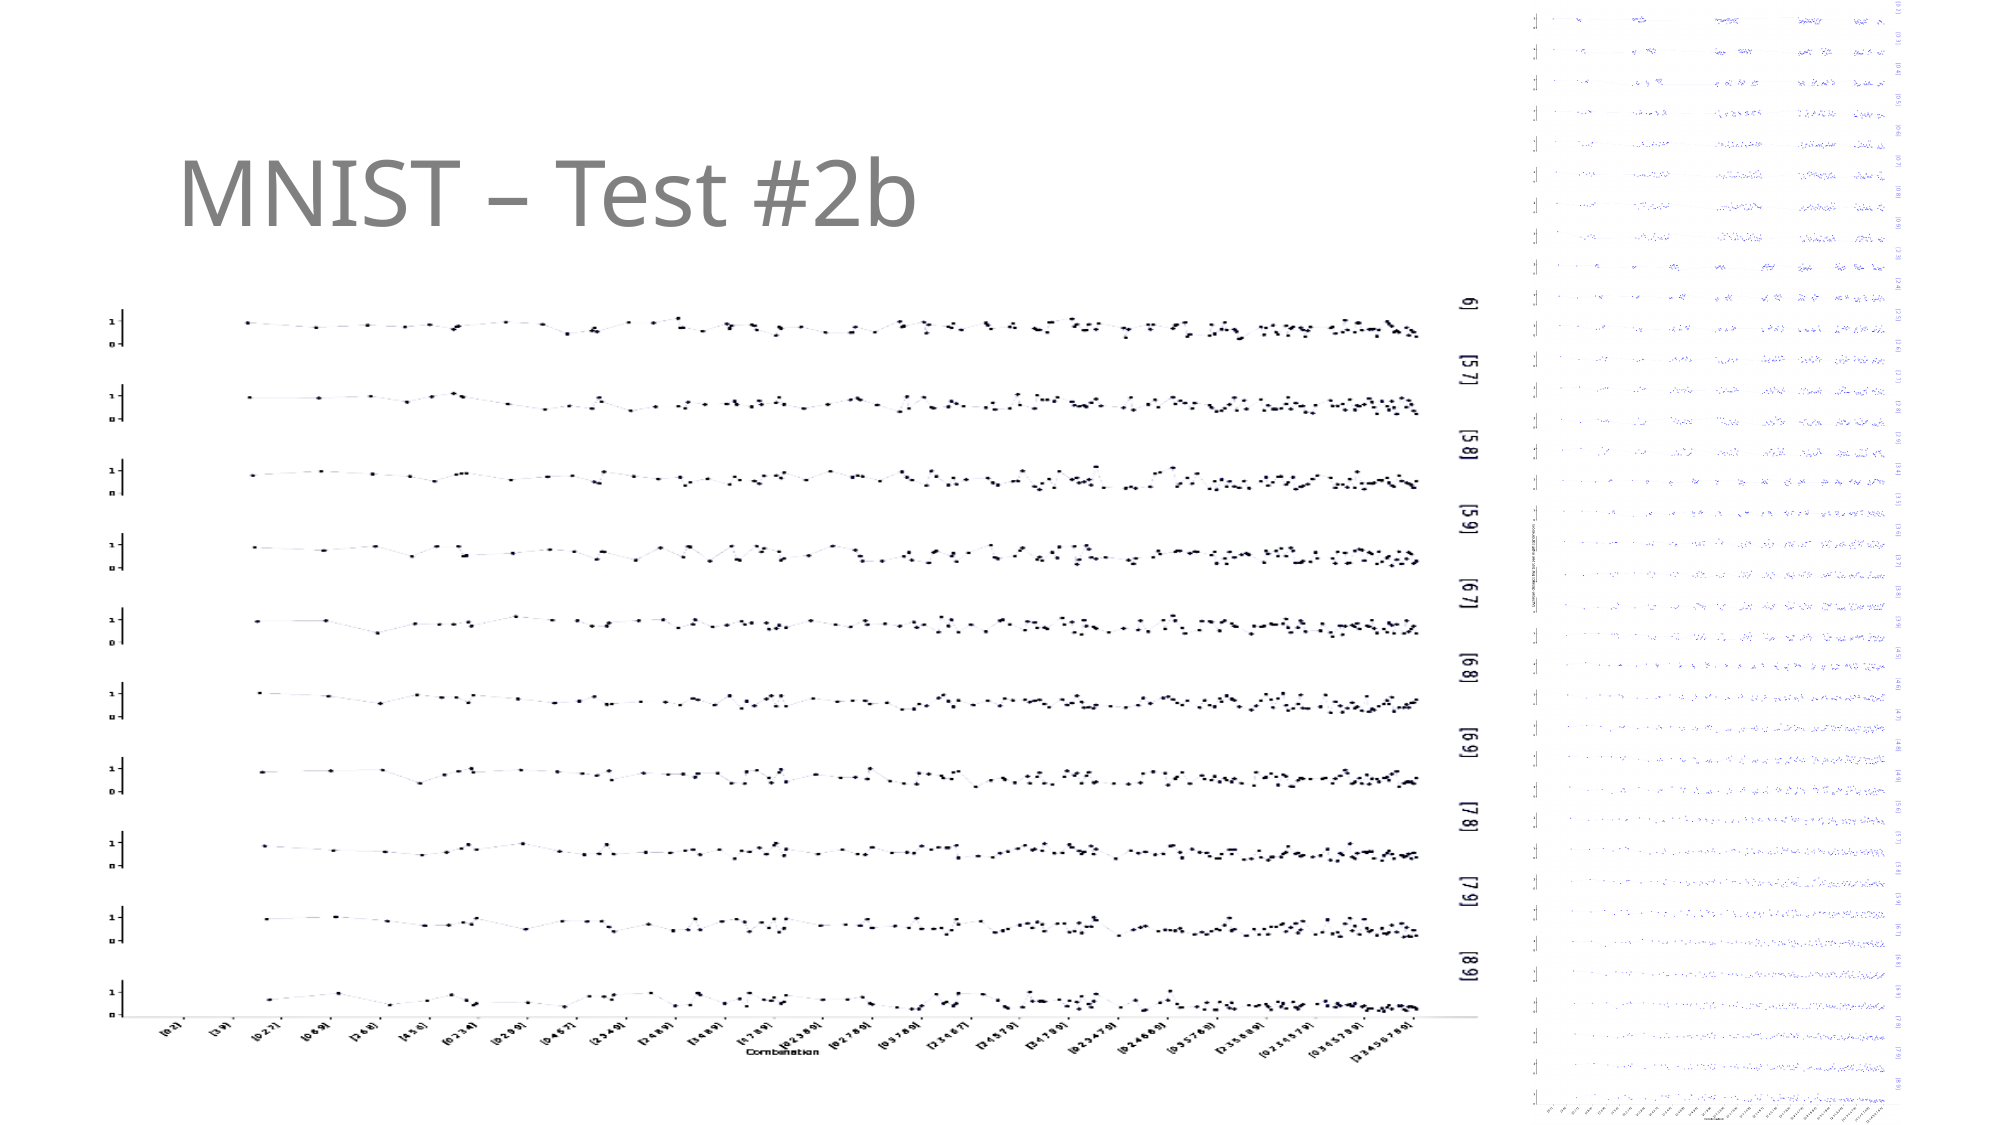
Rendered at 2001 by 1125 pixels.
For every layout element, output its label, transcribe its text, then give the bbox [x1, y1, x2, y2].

picture [1530, 0, 1902, 1125]
title MNIST – Test #2b [161, 120, 1000, 273]
picture [97, 297, 1485, 1125]
